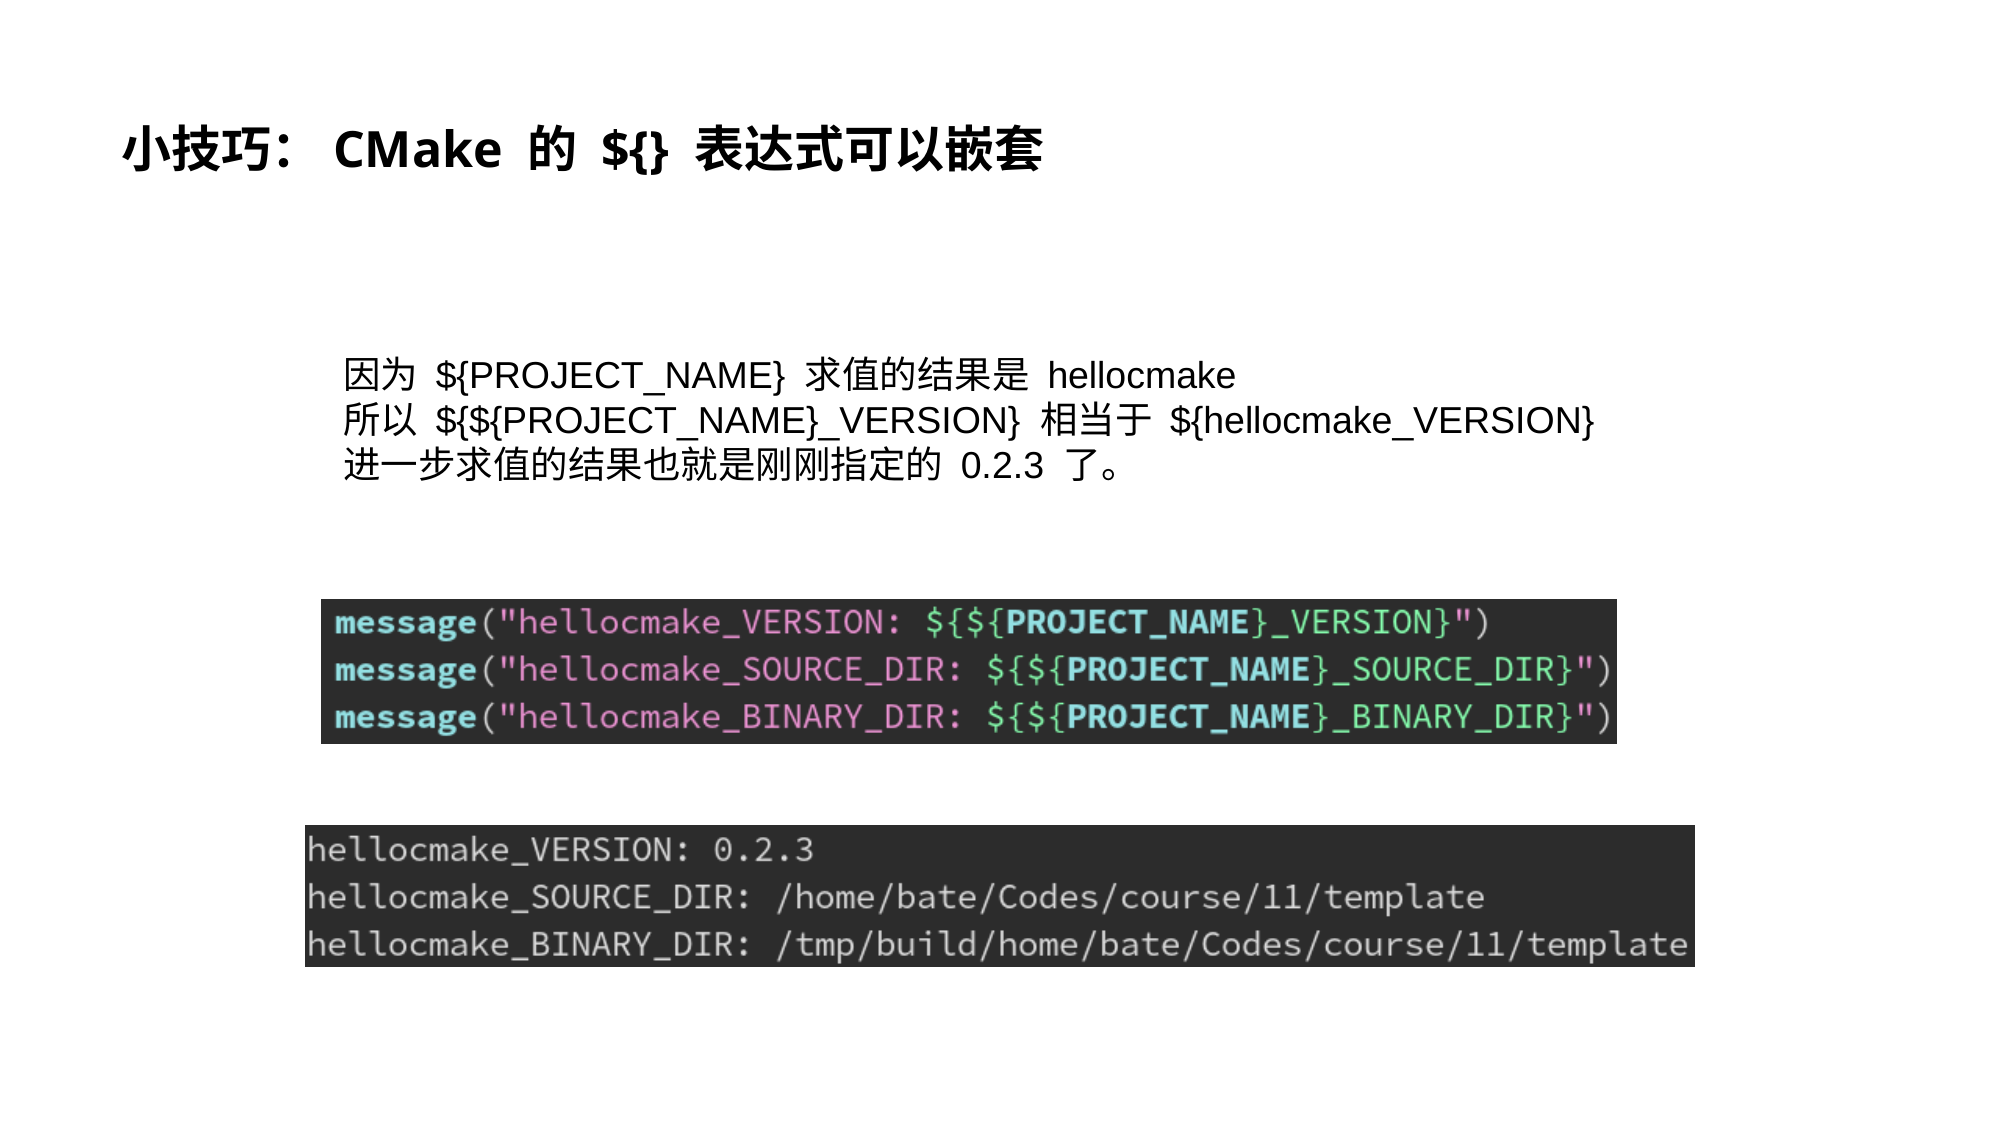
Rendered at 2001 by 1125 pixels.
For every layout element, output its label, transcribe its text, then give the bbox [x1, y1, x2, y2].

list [321, 599, 1617, 744]
text_box 因为 ${PROJECT_NAME} 求值的结果是 hellocmake 所以 ${${PROJECT_NAME}_VERSION} 相当于 ${hellocmake_VERSION} 进一步求值的结果也就是刚刚指定的 0.2.3 了。 [328, 343, 1610, 494]
title 小技巧：CMake 的 ${} 表达式可以嵌套 [106, 42, 1832, 260]
picture [305, 825, 1695, 967]
